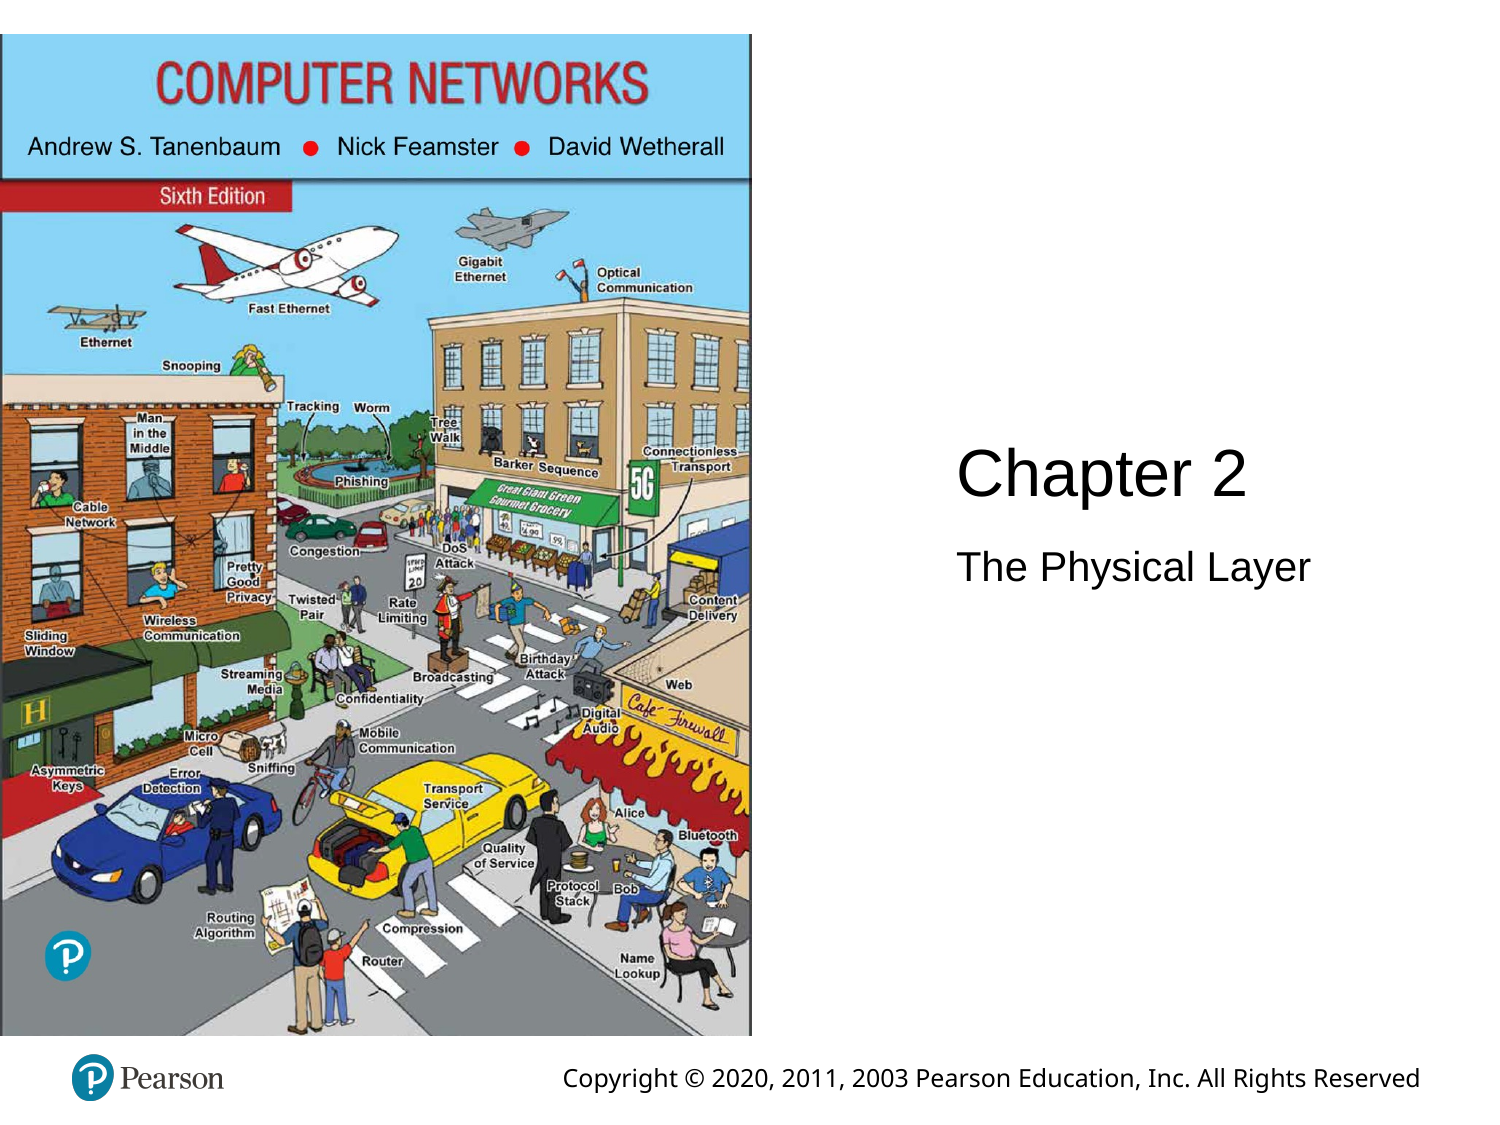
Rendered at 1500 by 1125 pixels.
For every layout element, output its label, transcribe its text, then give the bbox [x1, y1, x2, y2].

picture [72, 1087, 83, 1101]
picture [80, 1063, 106, 1088]
list The Physical Layer [940, 525, 1500, 1005]
list Chapter 2 [940, 262, 1500, 525]
picture [0, 34, 752, 1037]
picture [72, 1054, 88, 1070]
picture [98, 1054, 224, 1101]
